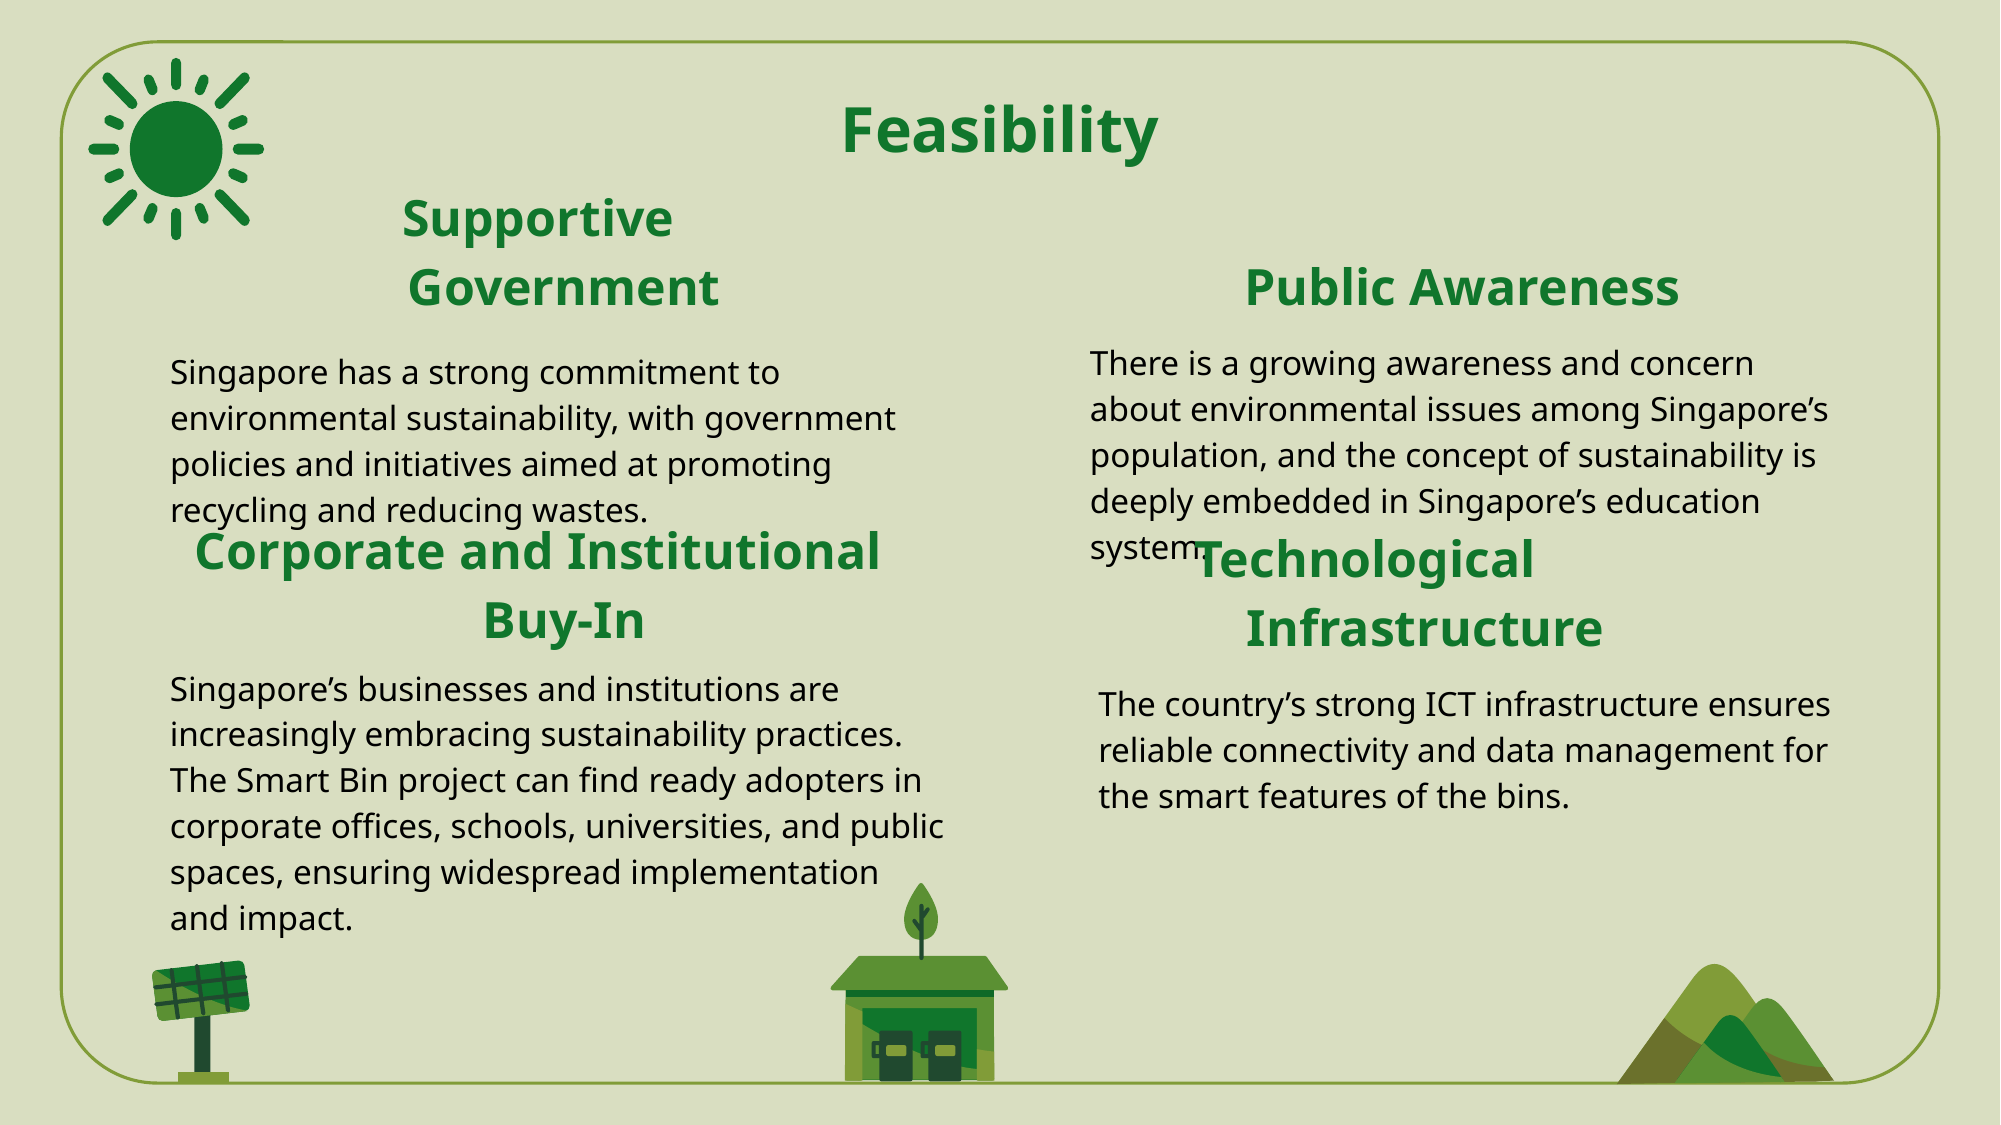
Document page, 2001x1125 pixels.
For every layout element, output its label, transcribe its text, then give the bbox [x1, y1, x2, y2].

text_box There is a growing awareness and concern about environmental issues among Singapore’s population, and the concept of sustainability is deeply embedded in Singapore’s education system. [999, 321, 1862, 563]
subtitle Supportive Government [229, 239, 824, 330]
text_box The country’s strong ICT infrastructure ensures reliable connectivity and data management for the smart features of the bins. [1008, 662, 1862, 845]
text_box Corporate and Institutional Buy-In [135, 573, 919, 664]
text_box Public Awareness [1153, 240, 1748, 331]
subtitle Singapore has a strong commitment to environmental sustainability, with government policies and initiatives aimed at promoting recycling and reducing wastes. [79, 330, 974, 513]
title Feasibility [269, 75, 1844, 201]
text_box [830, 882, 1009, 1082]
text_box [87, 57, 265, 241]
text_box Singapore’s businesses and institutions are increasingly embracing sustainability practices. The Smart Bin project can find ready adopters in corporate offices, schools, universities, and public spaces, ensuring widespread implementation and impact. [79, 646, 961, 948]
text_box Technological Infrastructure [1156, 581, 1844, 672]
